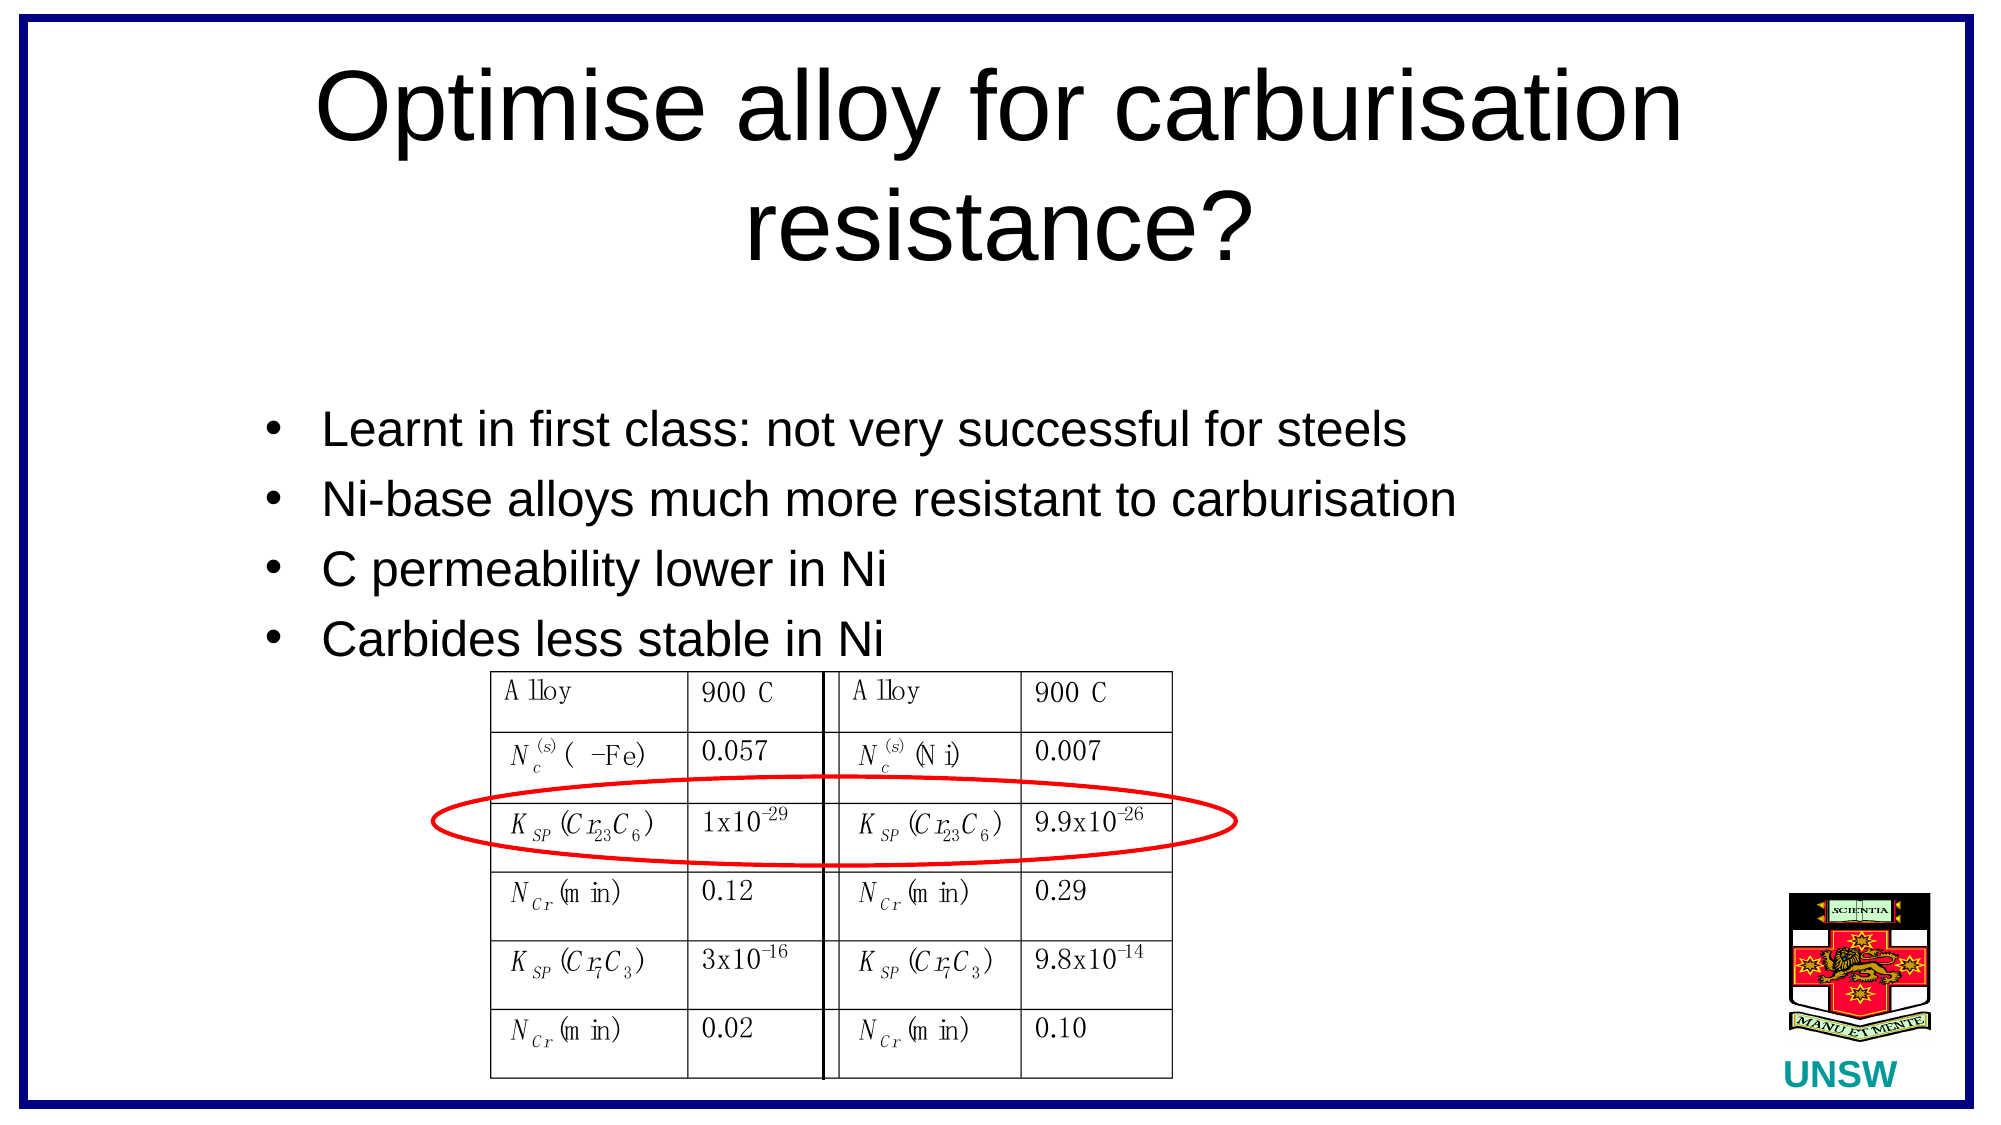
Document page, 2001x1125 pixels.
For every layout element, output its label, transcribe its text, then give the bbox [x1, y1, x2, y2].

picture [1789, 893, 1931, 1042]
text_box [432, 798, 490, 844]
subtitle Learnt in first class: not very successful for steels Ni-base alloys much more resistant to carburisation C permeability lower in Ni Carbides less stable in Ni [249, 389, 1750, 661]
picture [490, 671, 1619, 1125]
title Optimise alloy for carburisation resistance? [174, 109, 1825, 288]
